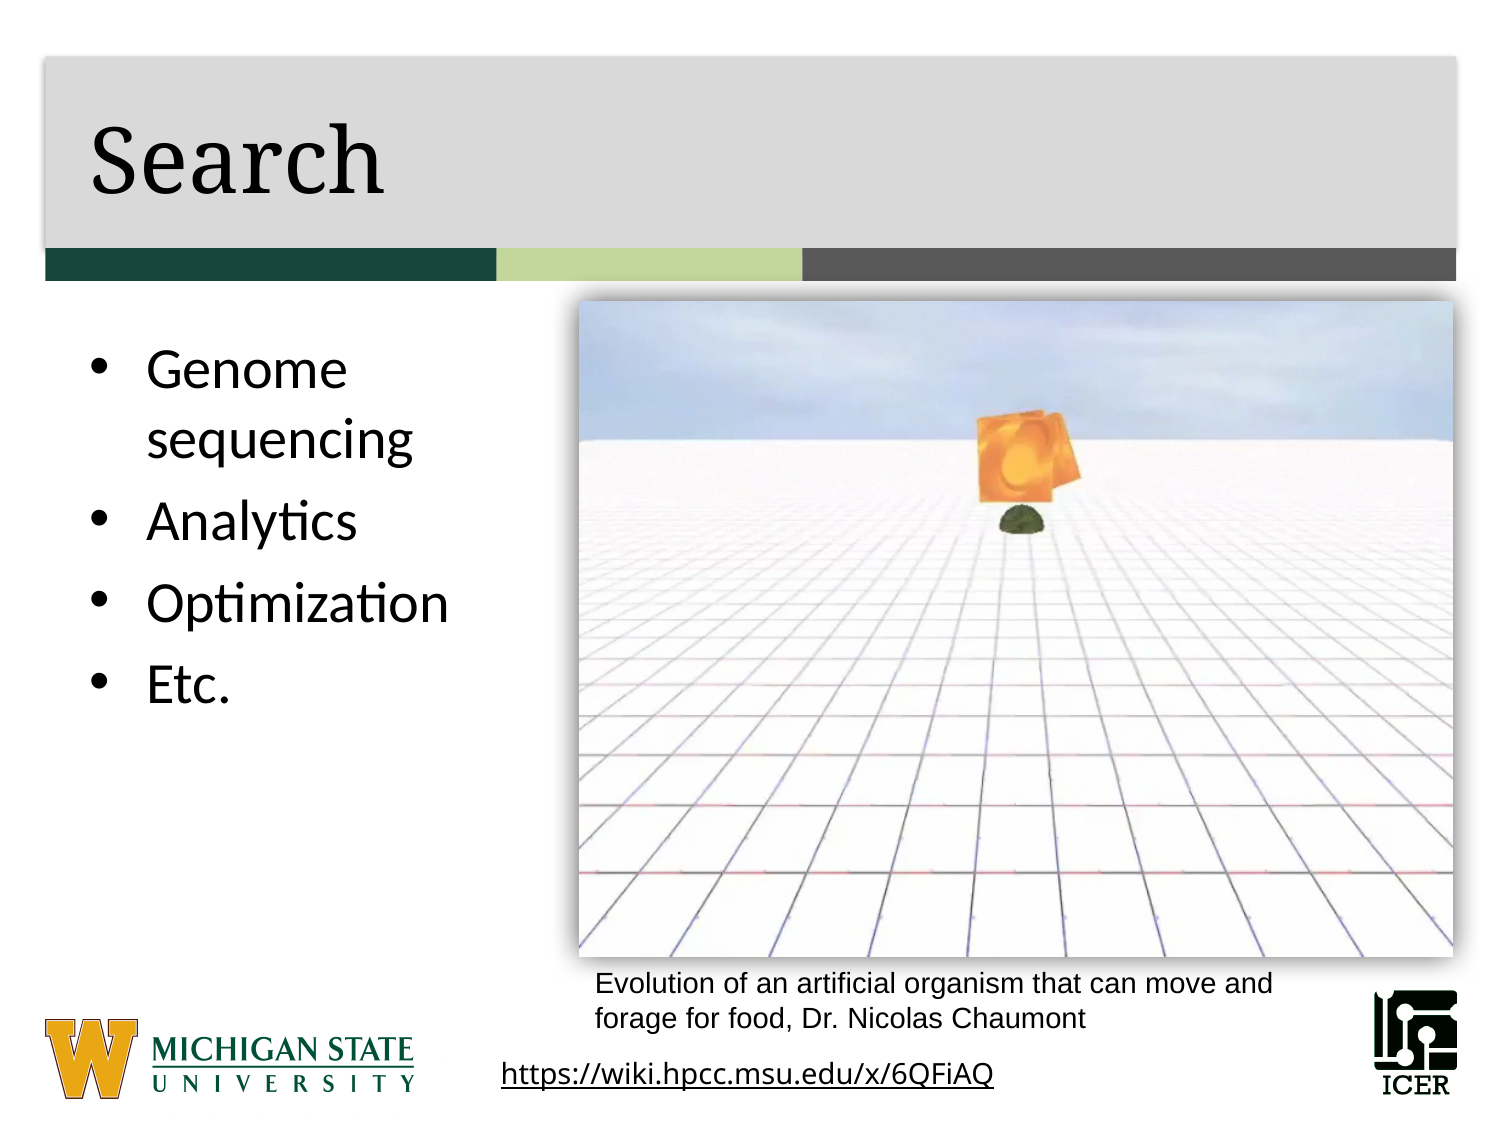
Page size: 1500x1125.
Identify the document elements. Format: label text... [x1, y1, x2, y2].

text_box Evolution of an artificial organism that can move and forage for food, Dr. Nicolas Chaumont [579, 974, 1347, 1042]
list Genome sequencing Analytics Optimization Etc. [74, 322, 580, 1066]
picture [579, 301, 1454, 957]
title Search [74, 94, 1426, 282]
picture [1374, 990, 1457, 1095]
picture [45, 1019, 443, 1116]
